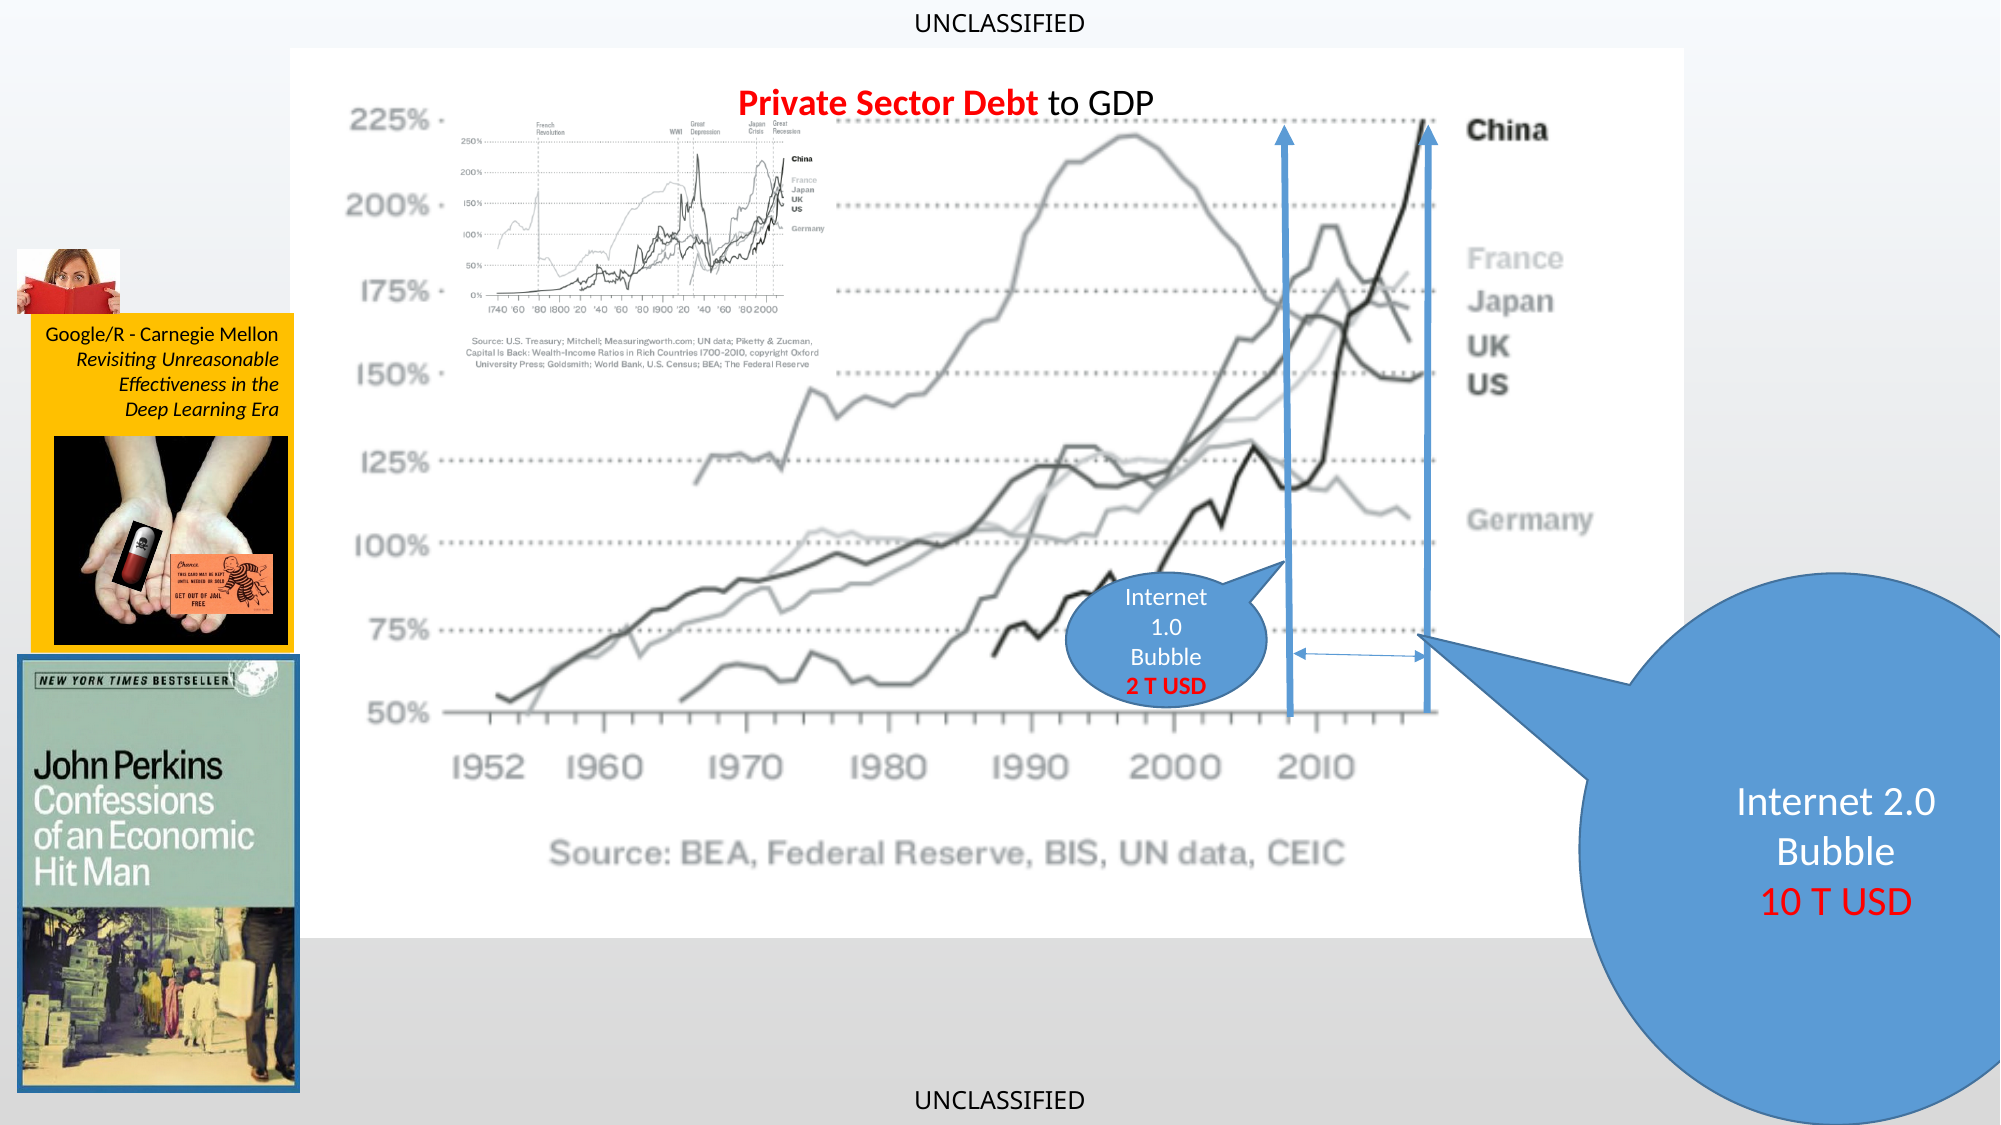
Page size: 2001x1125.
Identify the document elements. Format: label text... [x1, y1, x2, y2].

picture [17, 249, 120, 314]
picture [54, 436, 288, 645]
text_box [290, 48, 1684, 938]
picture [17, 654, 300, 1093]
text_box Google/R - Carnegie Mellon Revisiting Unreasonable Effectiveness in the Deep Learning Era [30, 313, 290, 653]
text_box Internet 2.0 Bubble 10 T USD [1592, 572, 2000, 1125]
